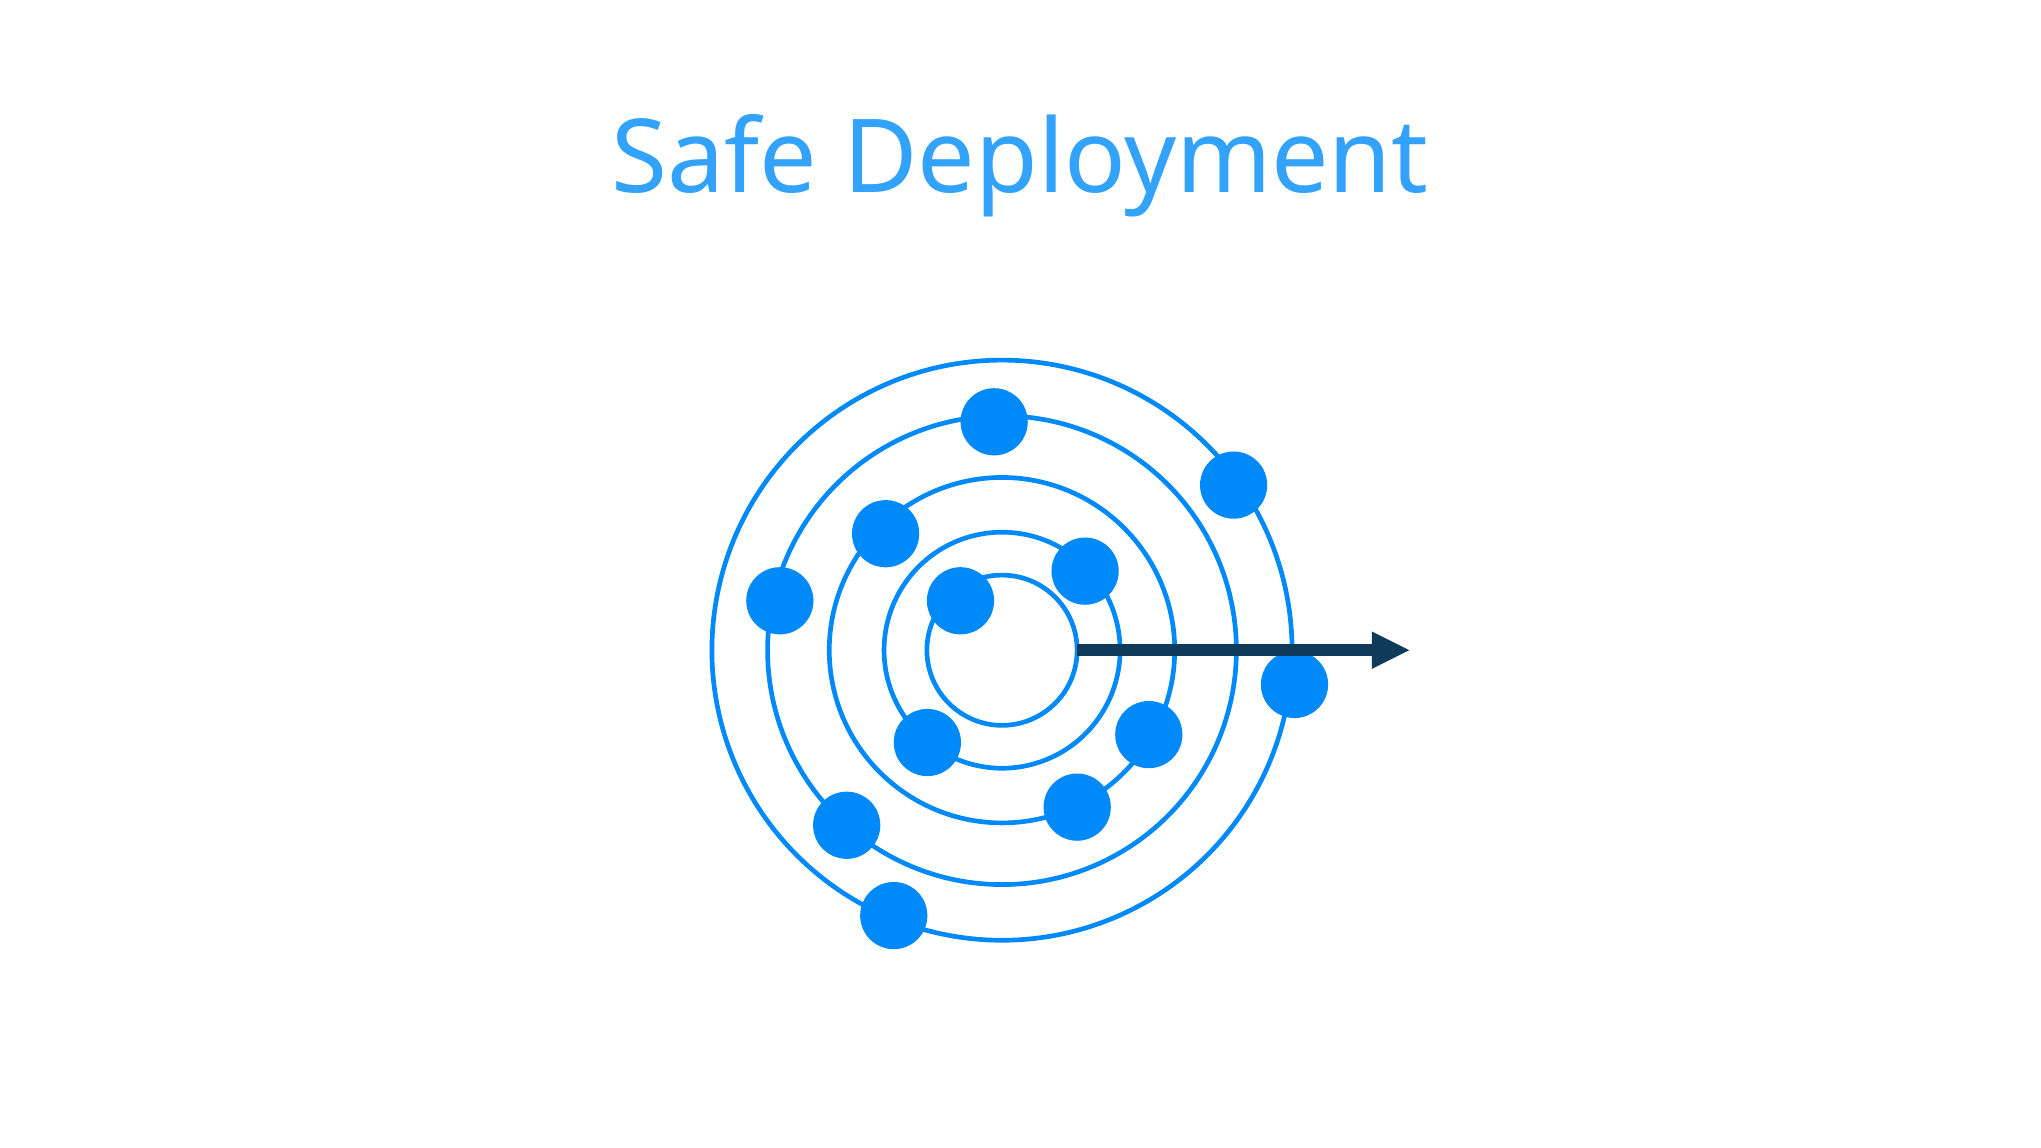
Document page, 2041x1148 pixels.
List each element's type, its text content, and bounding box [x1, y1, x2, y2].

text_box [711, 359, 1329, 950]
text_box Safe Deployment [347, 83, 1693, 221]
